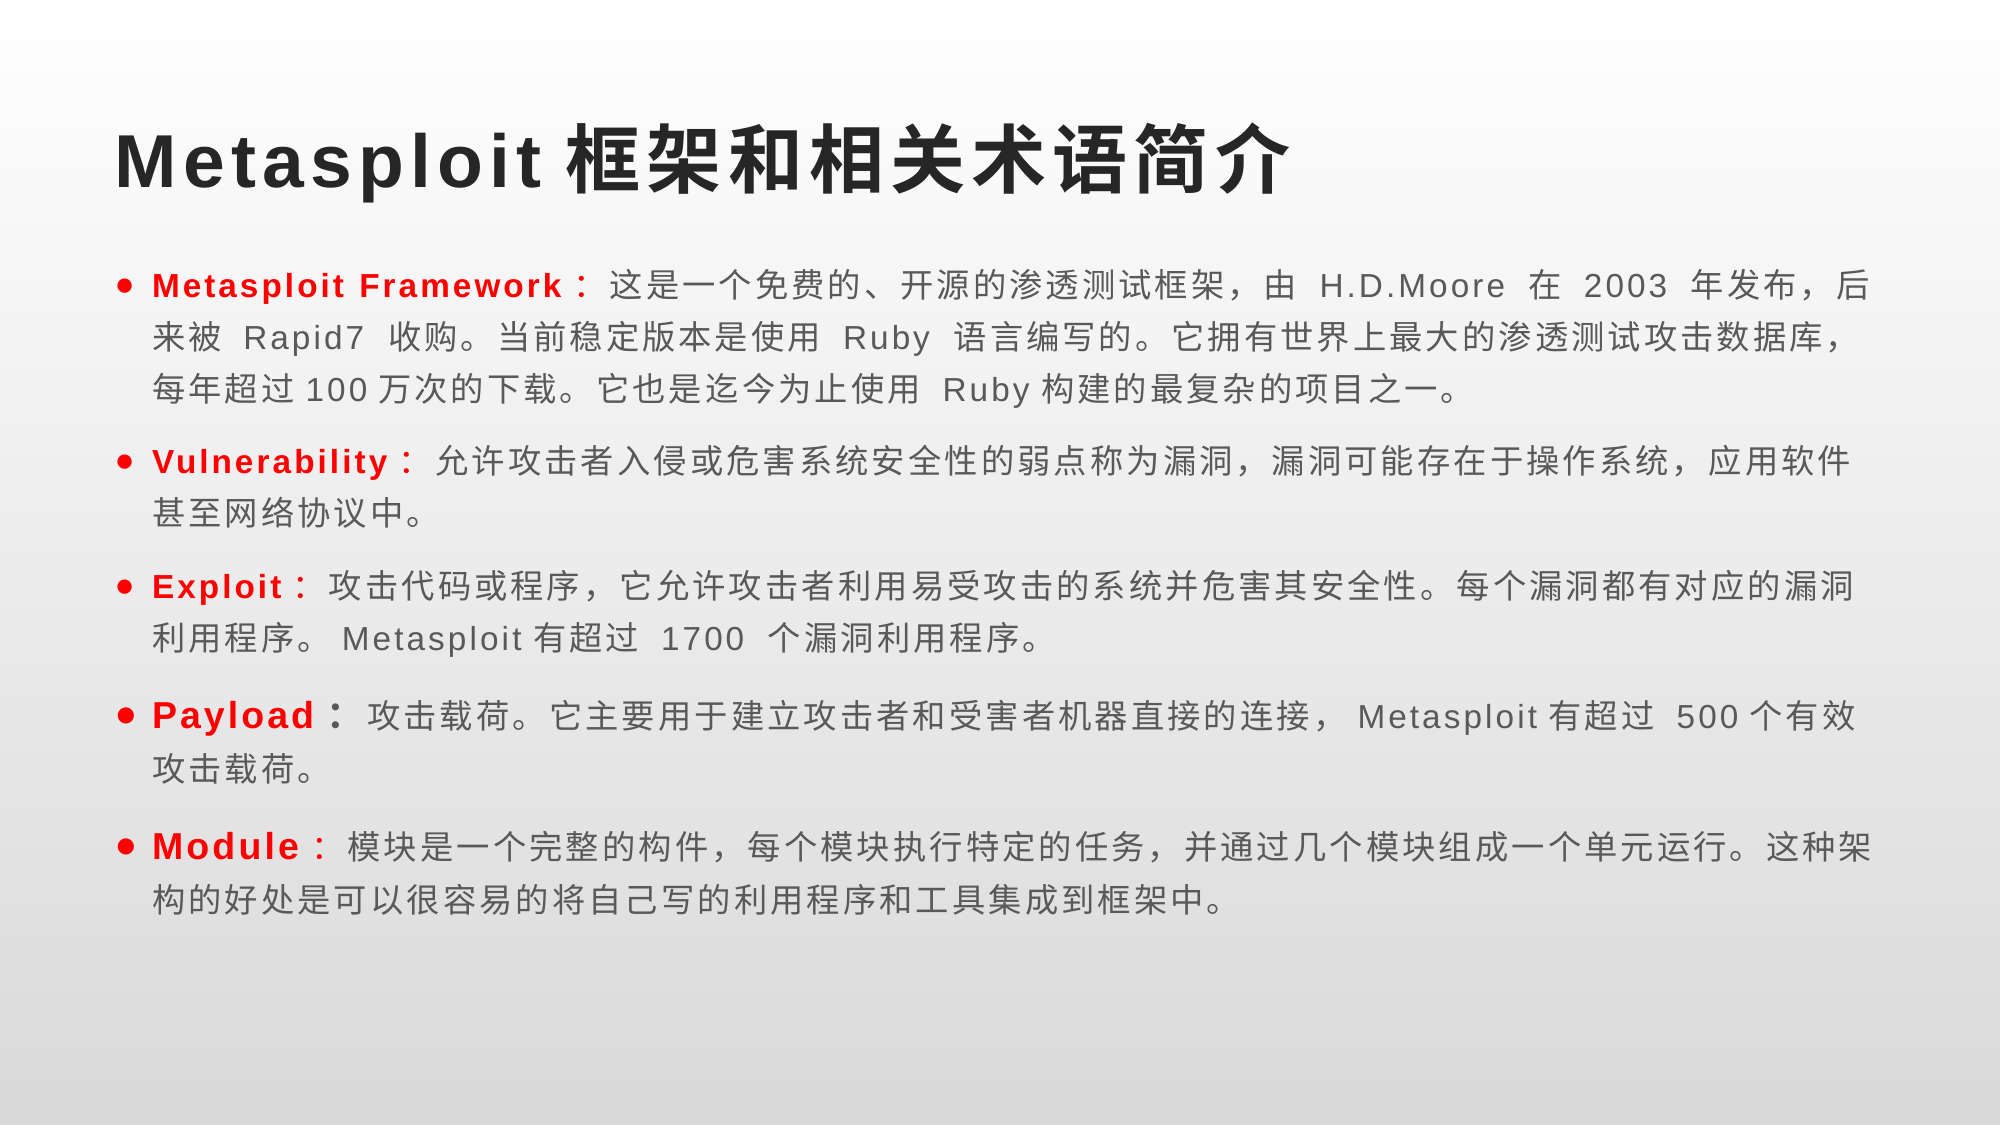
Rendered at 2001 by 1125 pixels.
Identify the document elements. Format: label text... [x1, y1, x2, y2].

title Metasploit框架和相关术语简介 [99, 99, 1900, 216]
list Metasploit Framework：这是一个免费的、开源的渗透测试框架，由 H.D.Moore 在 2003 年发布，后来被 Rapid7 收购。当前稳定版本是使用 Ruby 语言编写的。它拥有世界上最大的渗透测试攻击数据库，每年超过100万次的下载。它也是迄今为止使用 Ruby构建的最复杂的项目之一。 Vulnerability：允许攻击者入侵或危害系统安全性的弱点称为漏洞，漏洞可能存在于操作系统，应用软件甚至网络协议中。 Exploit：攻击代码或程序，它允许攻击者利用易受攻击的系统并危害其安全性。每个漏洞都有对应的漏洞利用程序。Metasploit有超过 1700 个漏洞利用程序。 Payload：攻击载荷。它主要用于建立攻击者和受害者机器直接的连接，Metasploit有超过 500个有效攻击载荷。 Module：模块是一个完整的构件，每个模块执行特定的任务，并通过几个模块组成一个单元运行。这种架构的好处是可以很容易的将自己写的利用程序和工具集成到框架中。 [99, 244, 1900, 1026]
